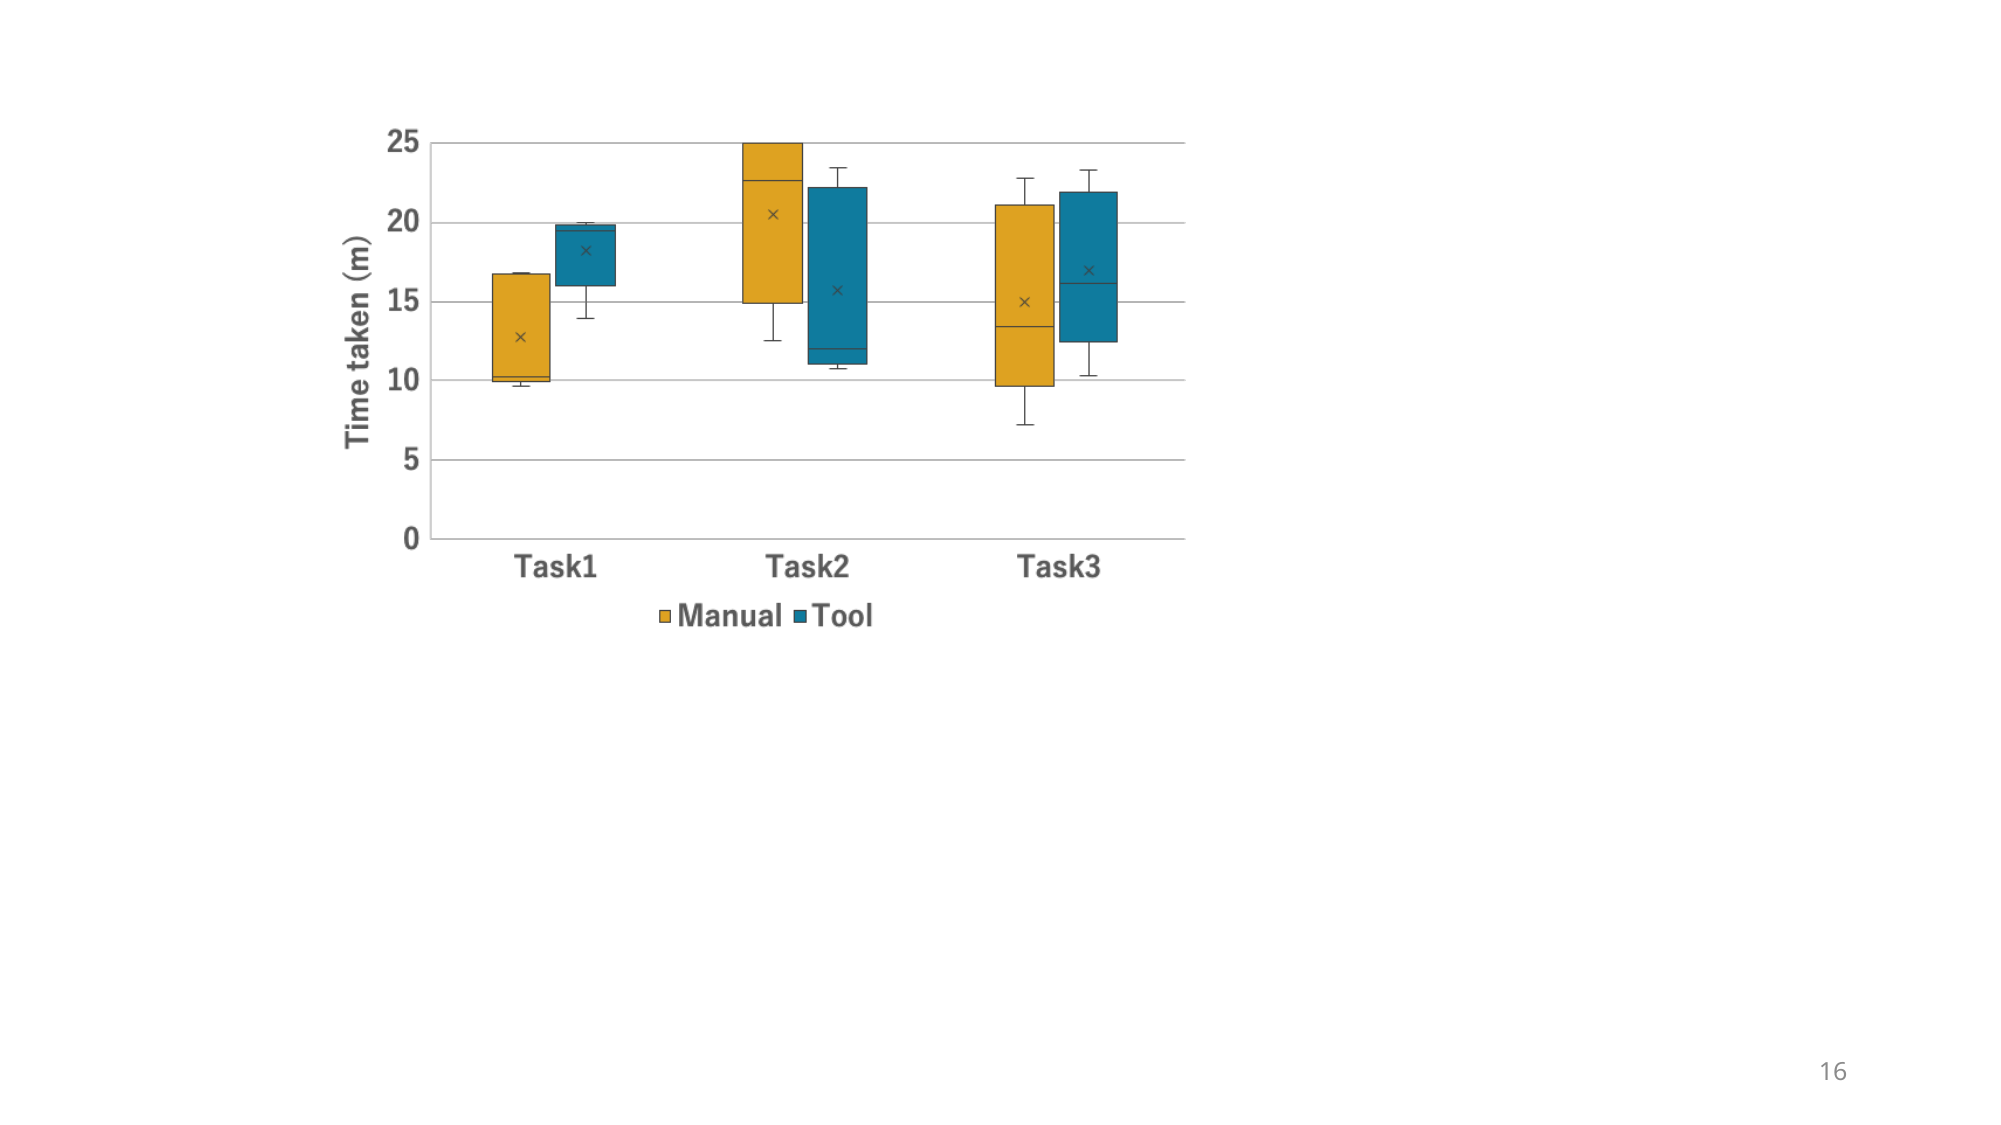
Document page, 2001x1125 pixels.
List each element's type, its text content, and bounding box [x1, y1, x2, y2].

slide_number 16 [1412, 1042, 1863, 1103]
picture [333, 117, 1485, 832]
